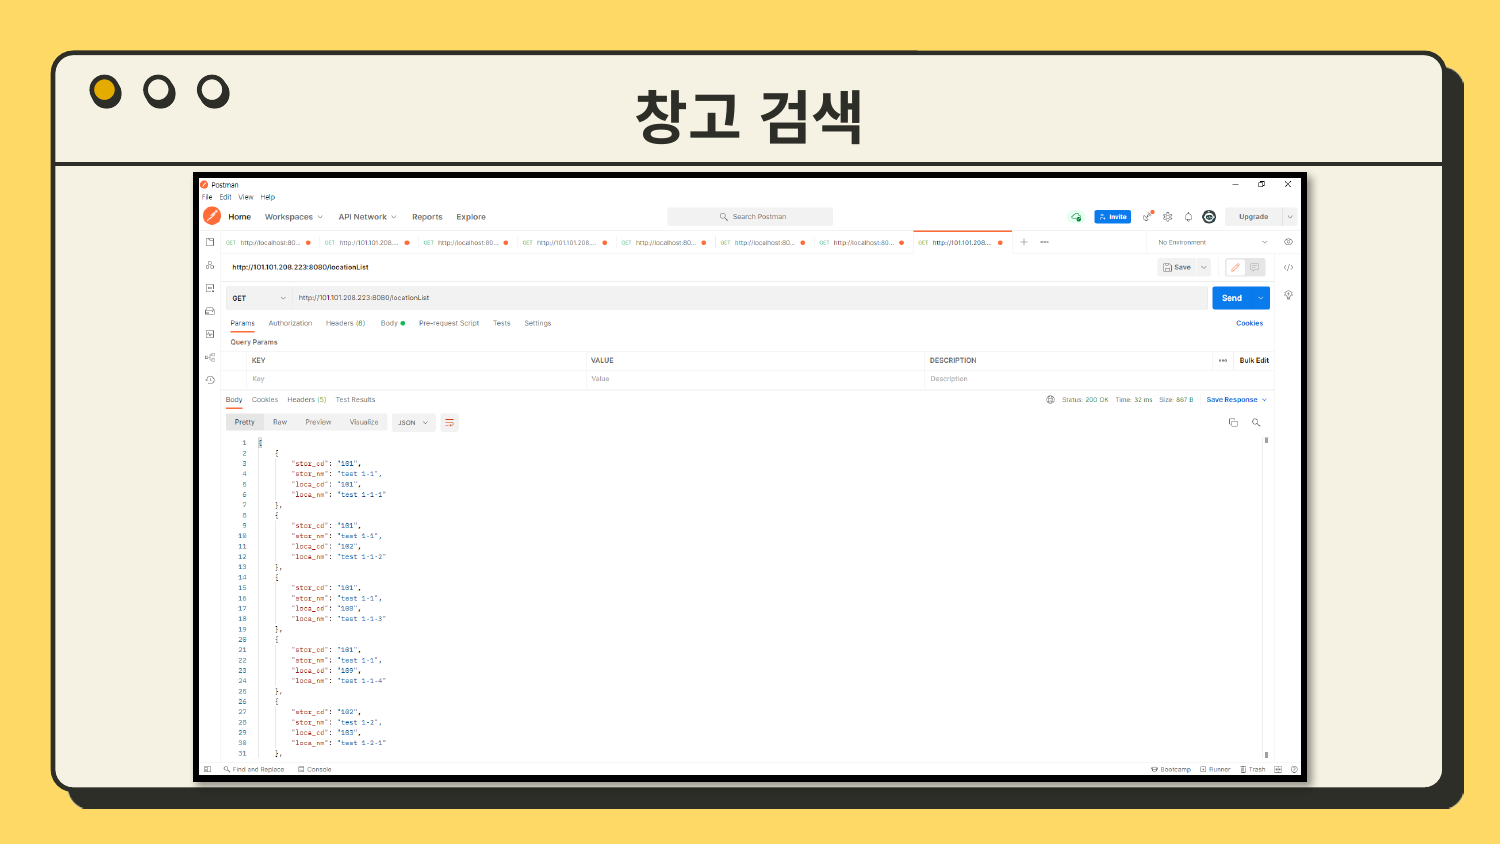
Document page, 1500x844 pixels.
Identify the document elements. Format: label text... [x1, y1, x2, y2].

picture [198, 178, 1302, 776]
text_box 창고 검색 [118, 86, 1382, 167]
text_box [79, 75, 1035, 130]
text_box [0, 0, 1500, 75]
